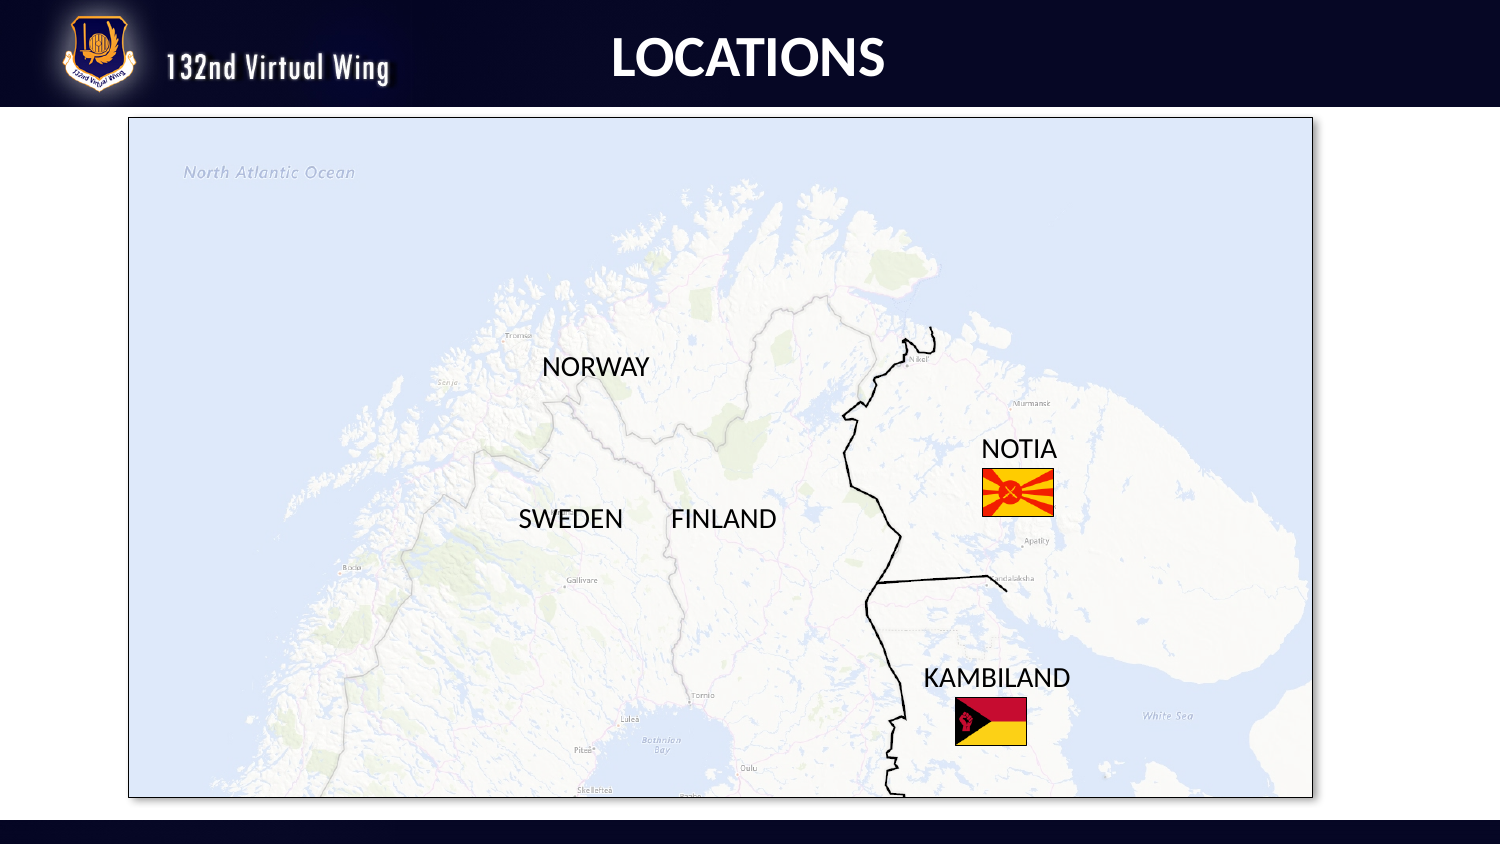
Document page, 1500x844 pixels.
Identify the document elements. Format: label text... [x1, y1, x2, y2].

picture [128, 116, 1313, 798]
picture [0, 820, 1500, 844]
title LOCATIONS [0, 0, 1498, 107]
